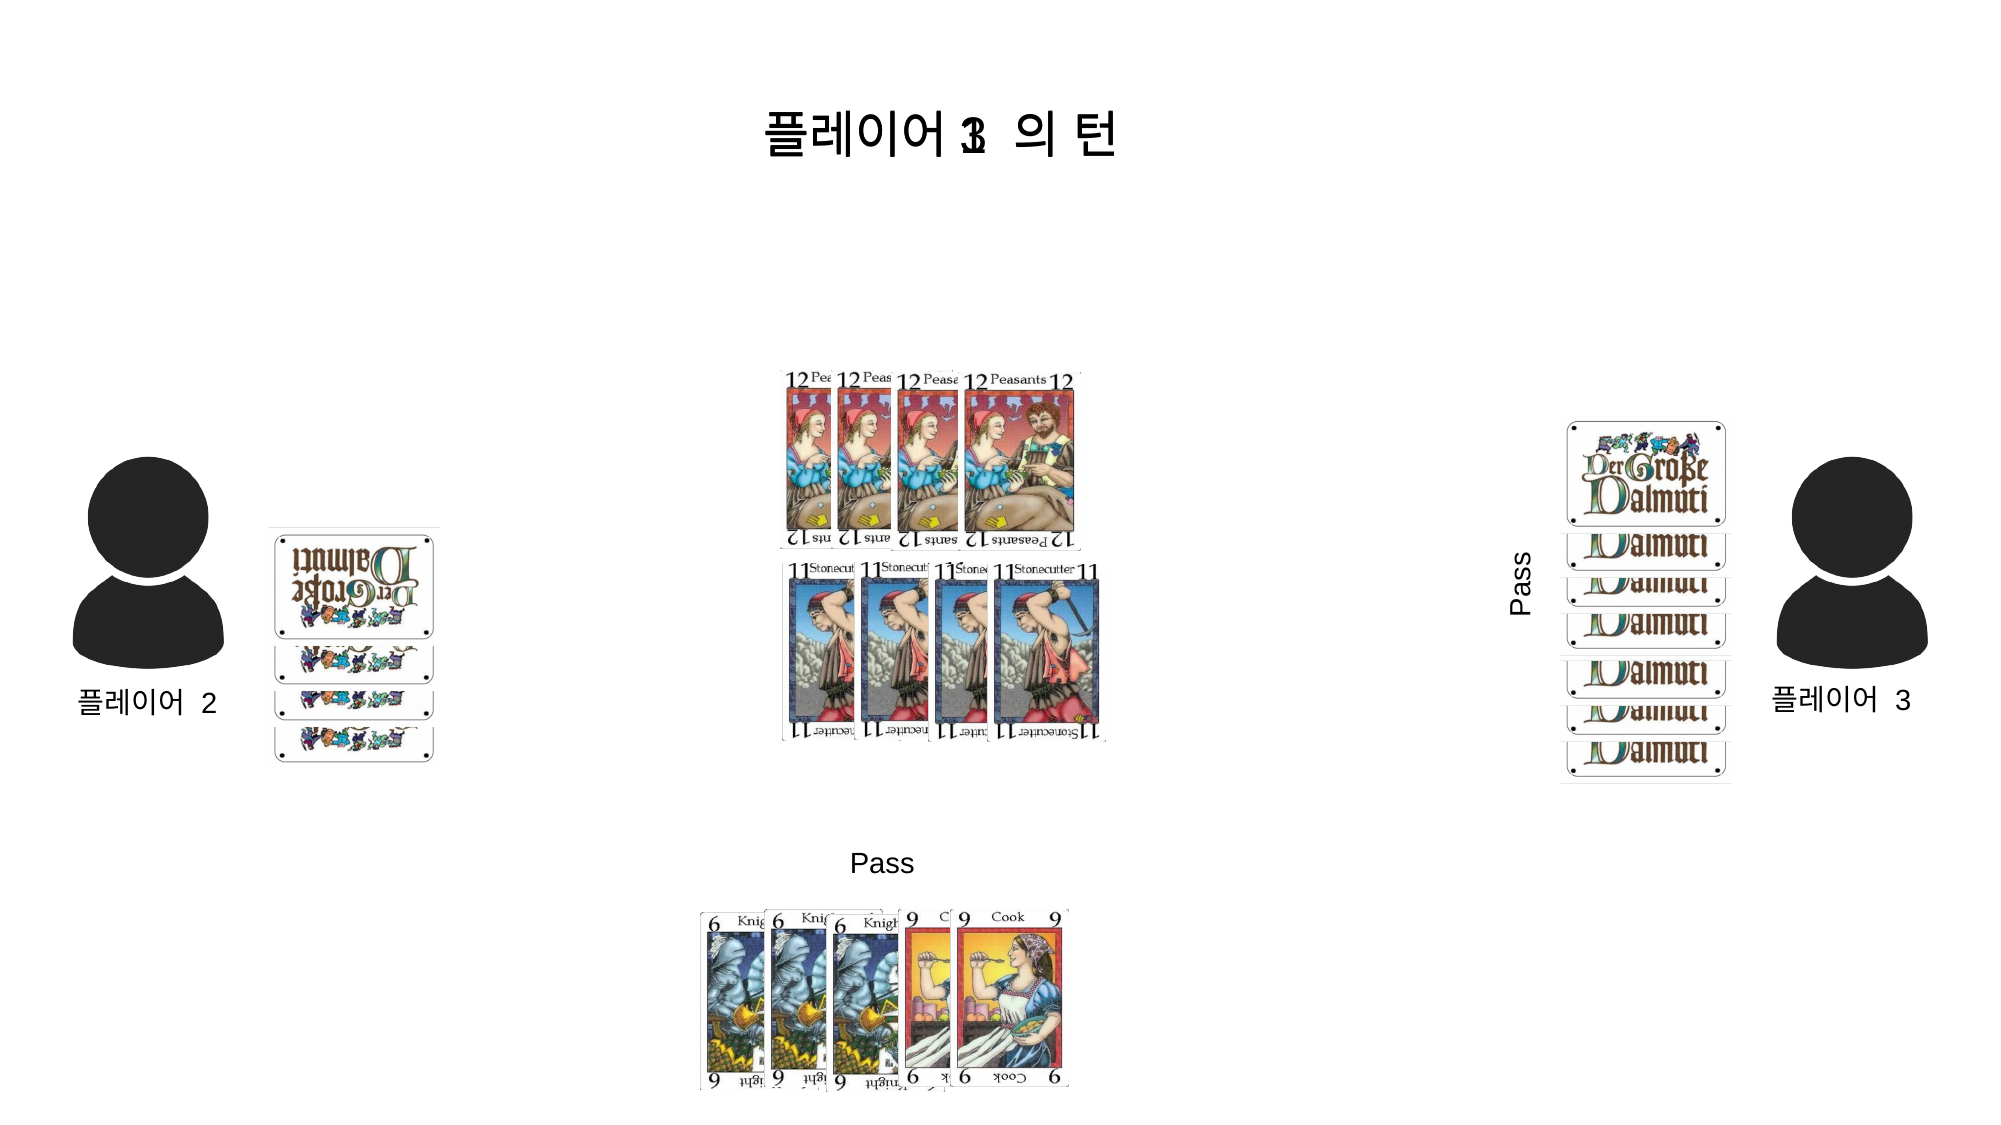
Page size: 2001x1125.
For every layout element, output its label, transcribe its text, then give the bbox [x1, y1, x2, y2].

text_box 플레이어 3 [1757, 692, 1927, 724]
picture [780, 369, 1081, 551]
picture [26, 441, 440, 796]
text_box 플레이어1 의 턴 [748, 95, 1135, 171]
text_box Pass [1493, 537, 1544, 633]
picture [1561, 388, 1974, 811]
picture [700, 909, 1070, 1093]
text_box Pass [835, 836, 931, 887]
picture [781, 562, 1107, 743]
text_box 플레이어 2 [63, 692, 233, 727]
